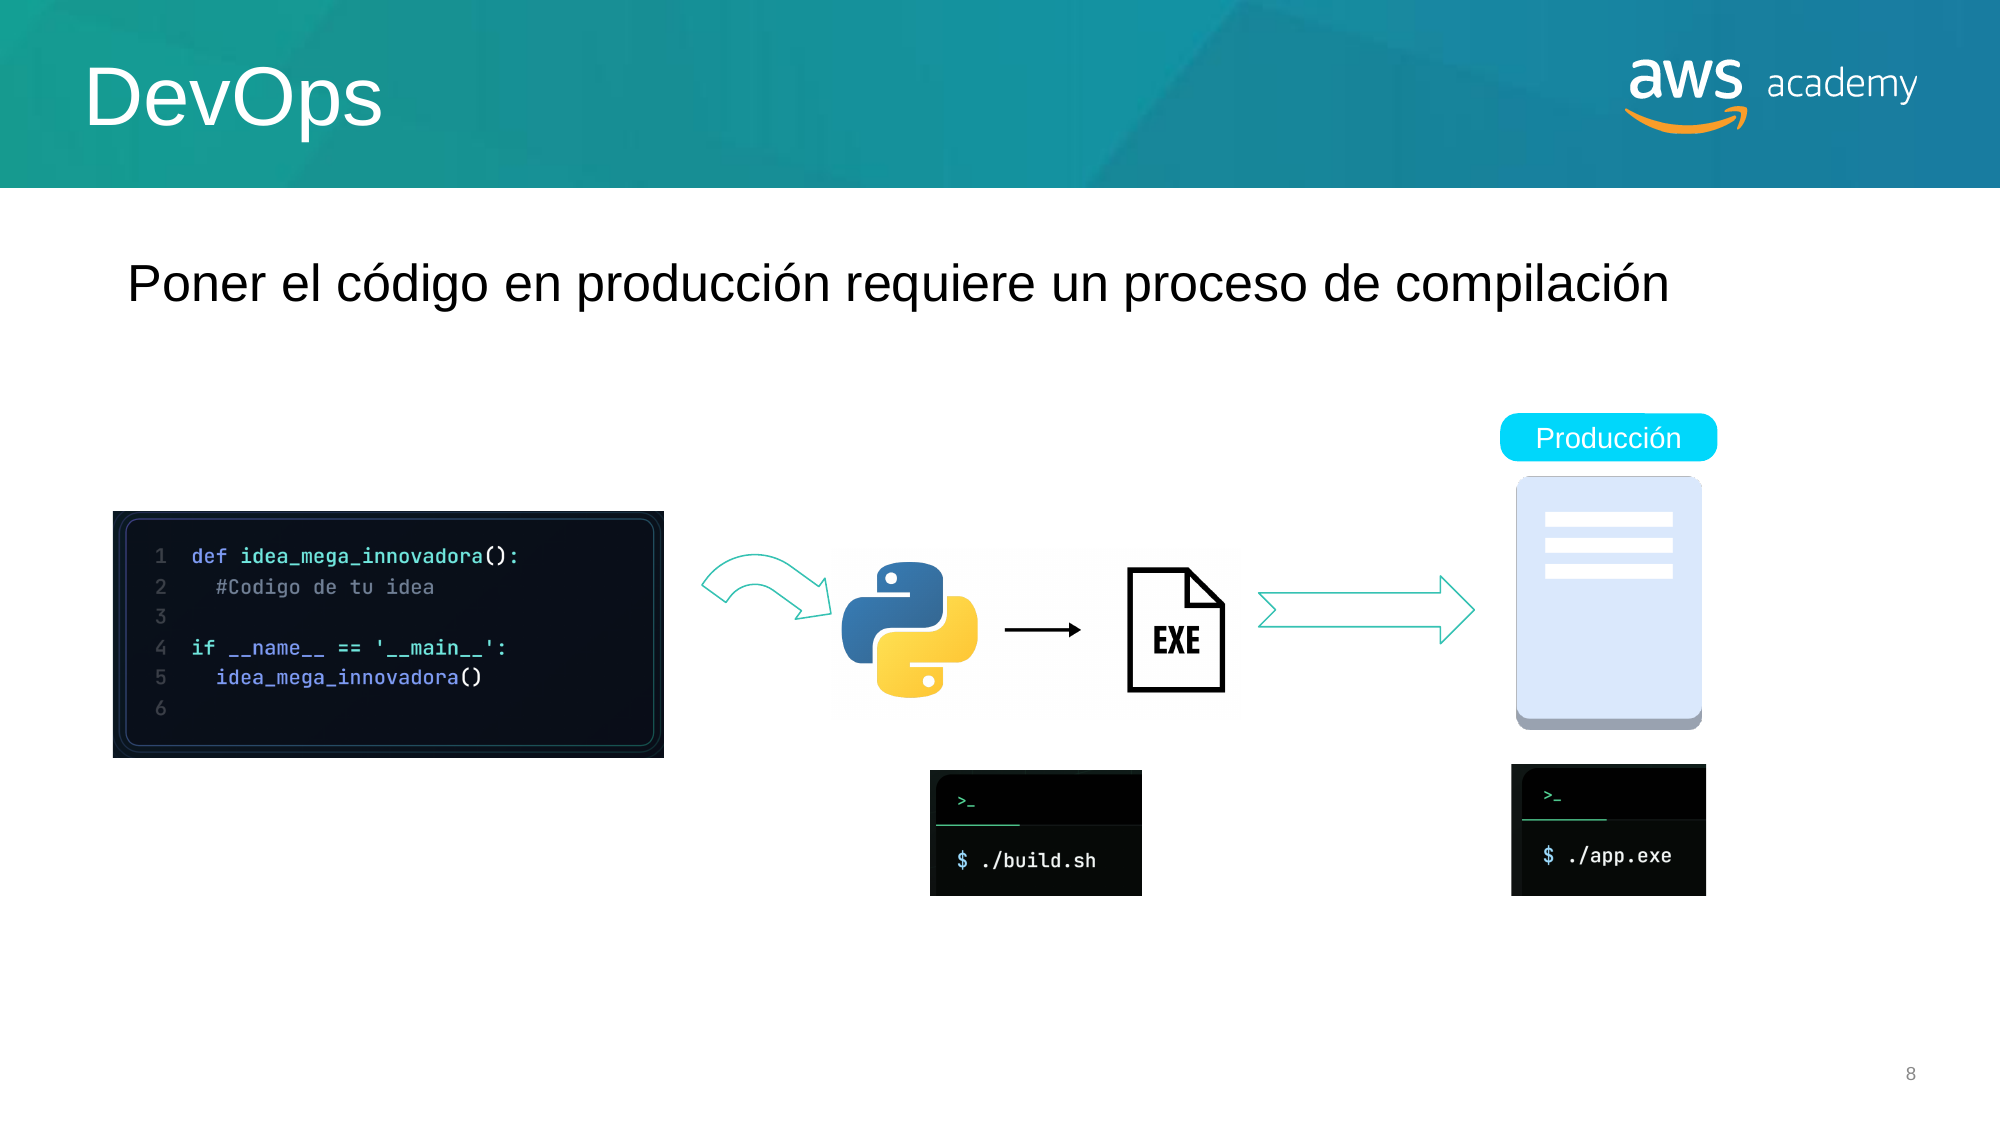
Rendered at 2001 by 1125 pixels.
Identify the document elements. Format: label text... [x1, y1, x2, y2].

text_box Poner el código en producción requiere un proceso de compilación [112, 234, 1932, 328]
title DevOps [68, 59, 1551, 138]
text_box [701, 554, 826, 620]
text_box [1258, 575, 1475, 644]
picture [1492, 452, 1726, 755]
picture [831, 548, 1241, 721]
picture [112, 511, 665, 758]
picture [1511, 764, 1707, 896]
slide_number ‹#› [1481, 1042, 1932, 1103]
picture [929, 770, 1143, 896]
picture [0, 0, 2000, 188]
text_box Producción [1500, 413, 1717, 450]
